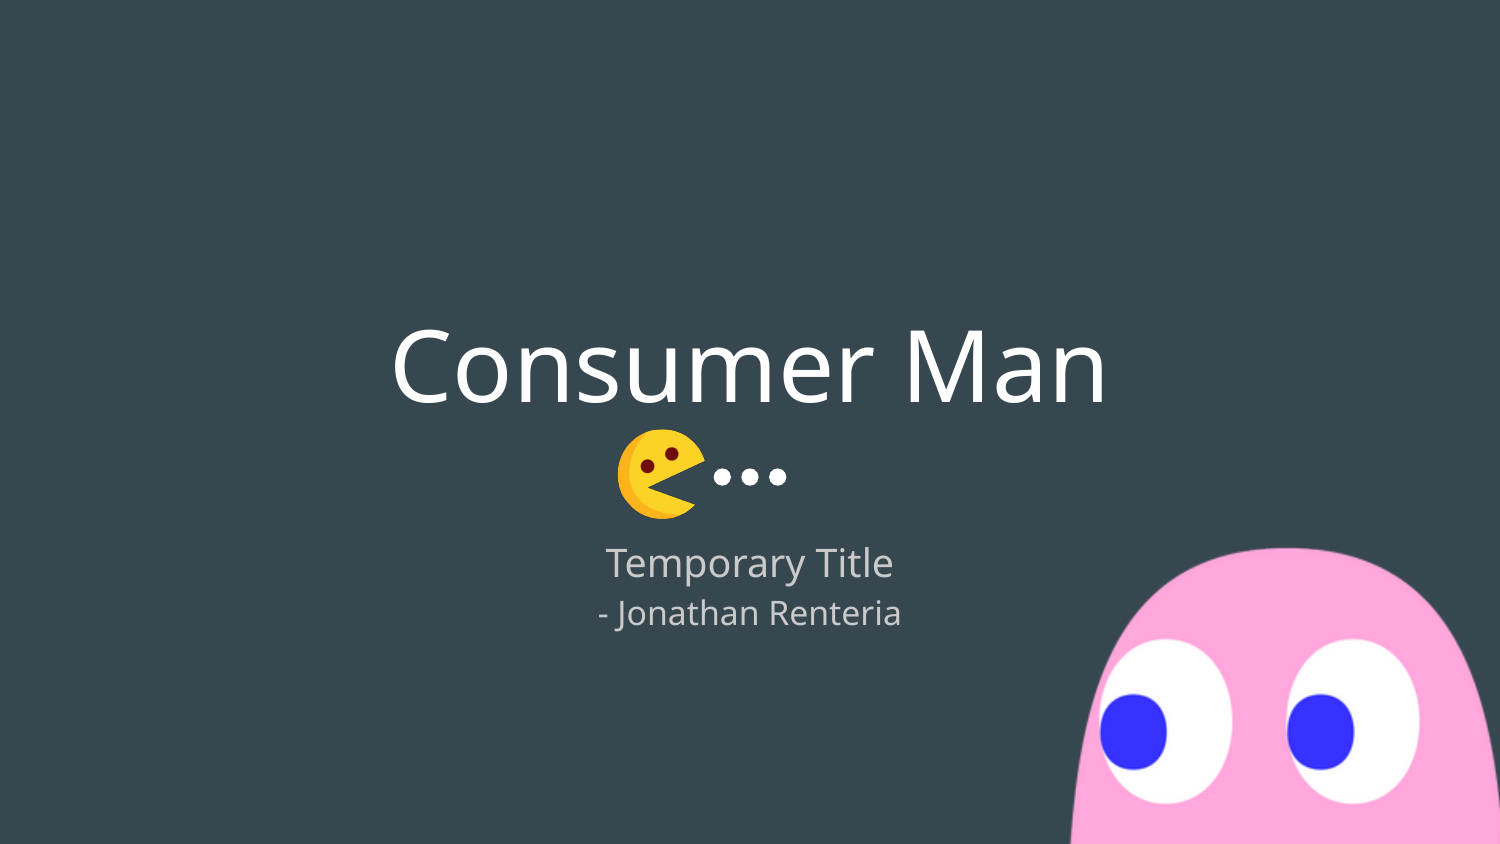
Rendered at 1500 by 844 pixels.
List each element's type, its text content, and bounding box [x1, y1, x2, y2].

picture [1004, 486, 1500, 844]
picture [607, 421, 714, 528]
subtitle Temporary Title - Jonathan Renteria [110, 520, 999, 651]
title Consumer Man [110, 162, 1390, 447]
